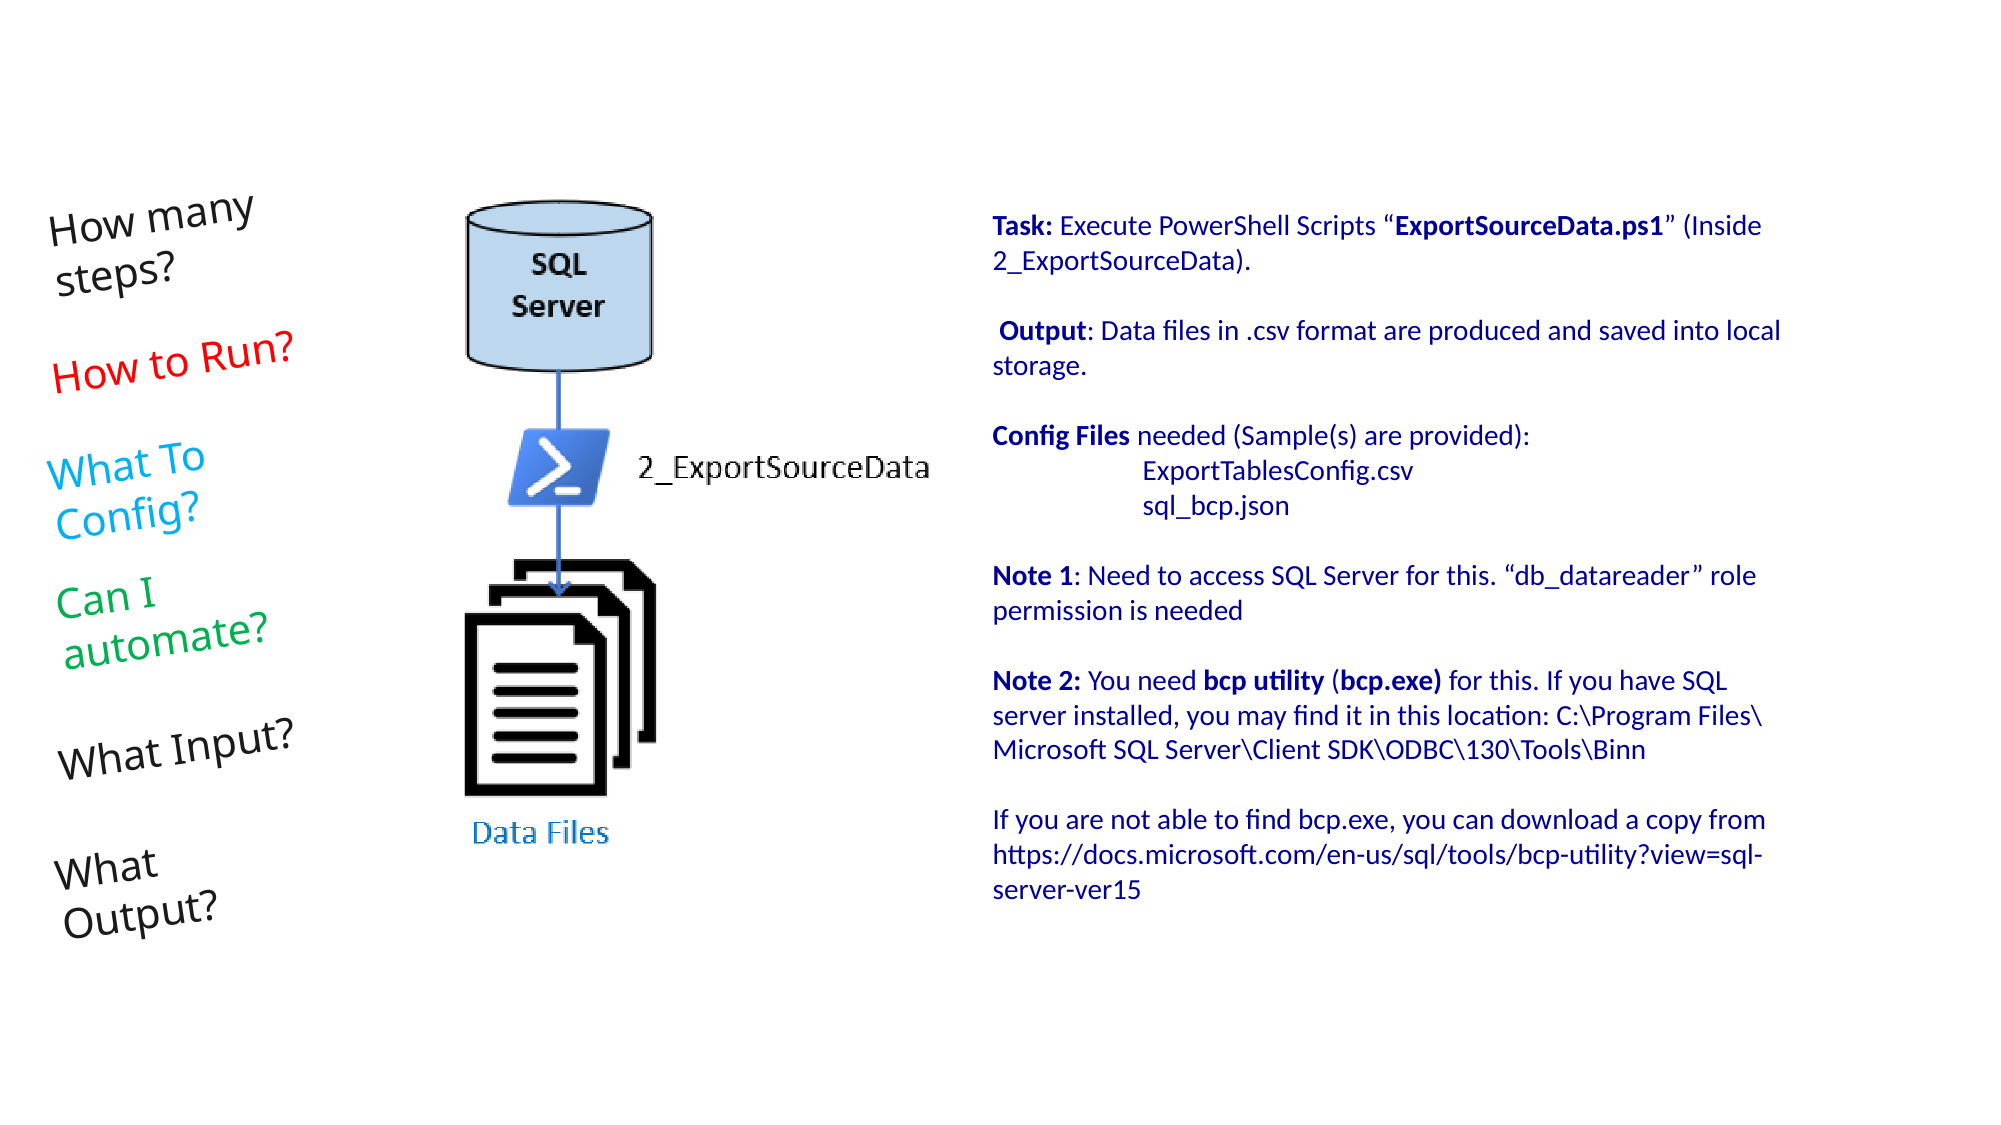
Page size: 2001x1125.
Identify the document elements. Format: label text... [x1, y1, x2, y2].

text_box Task: Execute PowerShell Scripts “ExportSourceData.ps1” (Inside 2_ExportSourceData). Output: Data files in .csv format are produced and saved into local storage. Config Files needed (Sample(s) are provided): ExportTablesConfig.csv sql_bcp.json Note 1: Need to access SQL Server for this. “db_datareader” role permission is needed Note 2: You need bcp utility (bcp.exe) for this. If you have SQL server installed, you may find it in this location: C:\Program Files\Microsoft SQL Server\Client SDK\ODBC\130\Tools\Binn If you are not able to find bcp.exe, you can download a copy from https://docs.microsoft.com/en-us/sql/tools/bcp-utility?view=sql-server-ver15 [992, 206, 1804, 941]
text_box Can I automate? [51, 541, 326, 679]
text_box What Output? [51, 812, 326, 949]
picture [374, 116, 944, 923]
text_box How many steps? [44, 169, 315, 306]
text_box What To Config? [44, 412, 319, 550]
text_box How to Run? [47, 315, 315, 403]
text_box What Input? [54, 701, 323, 790]
